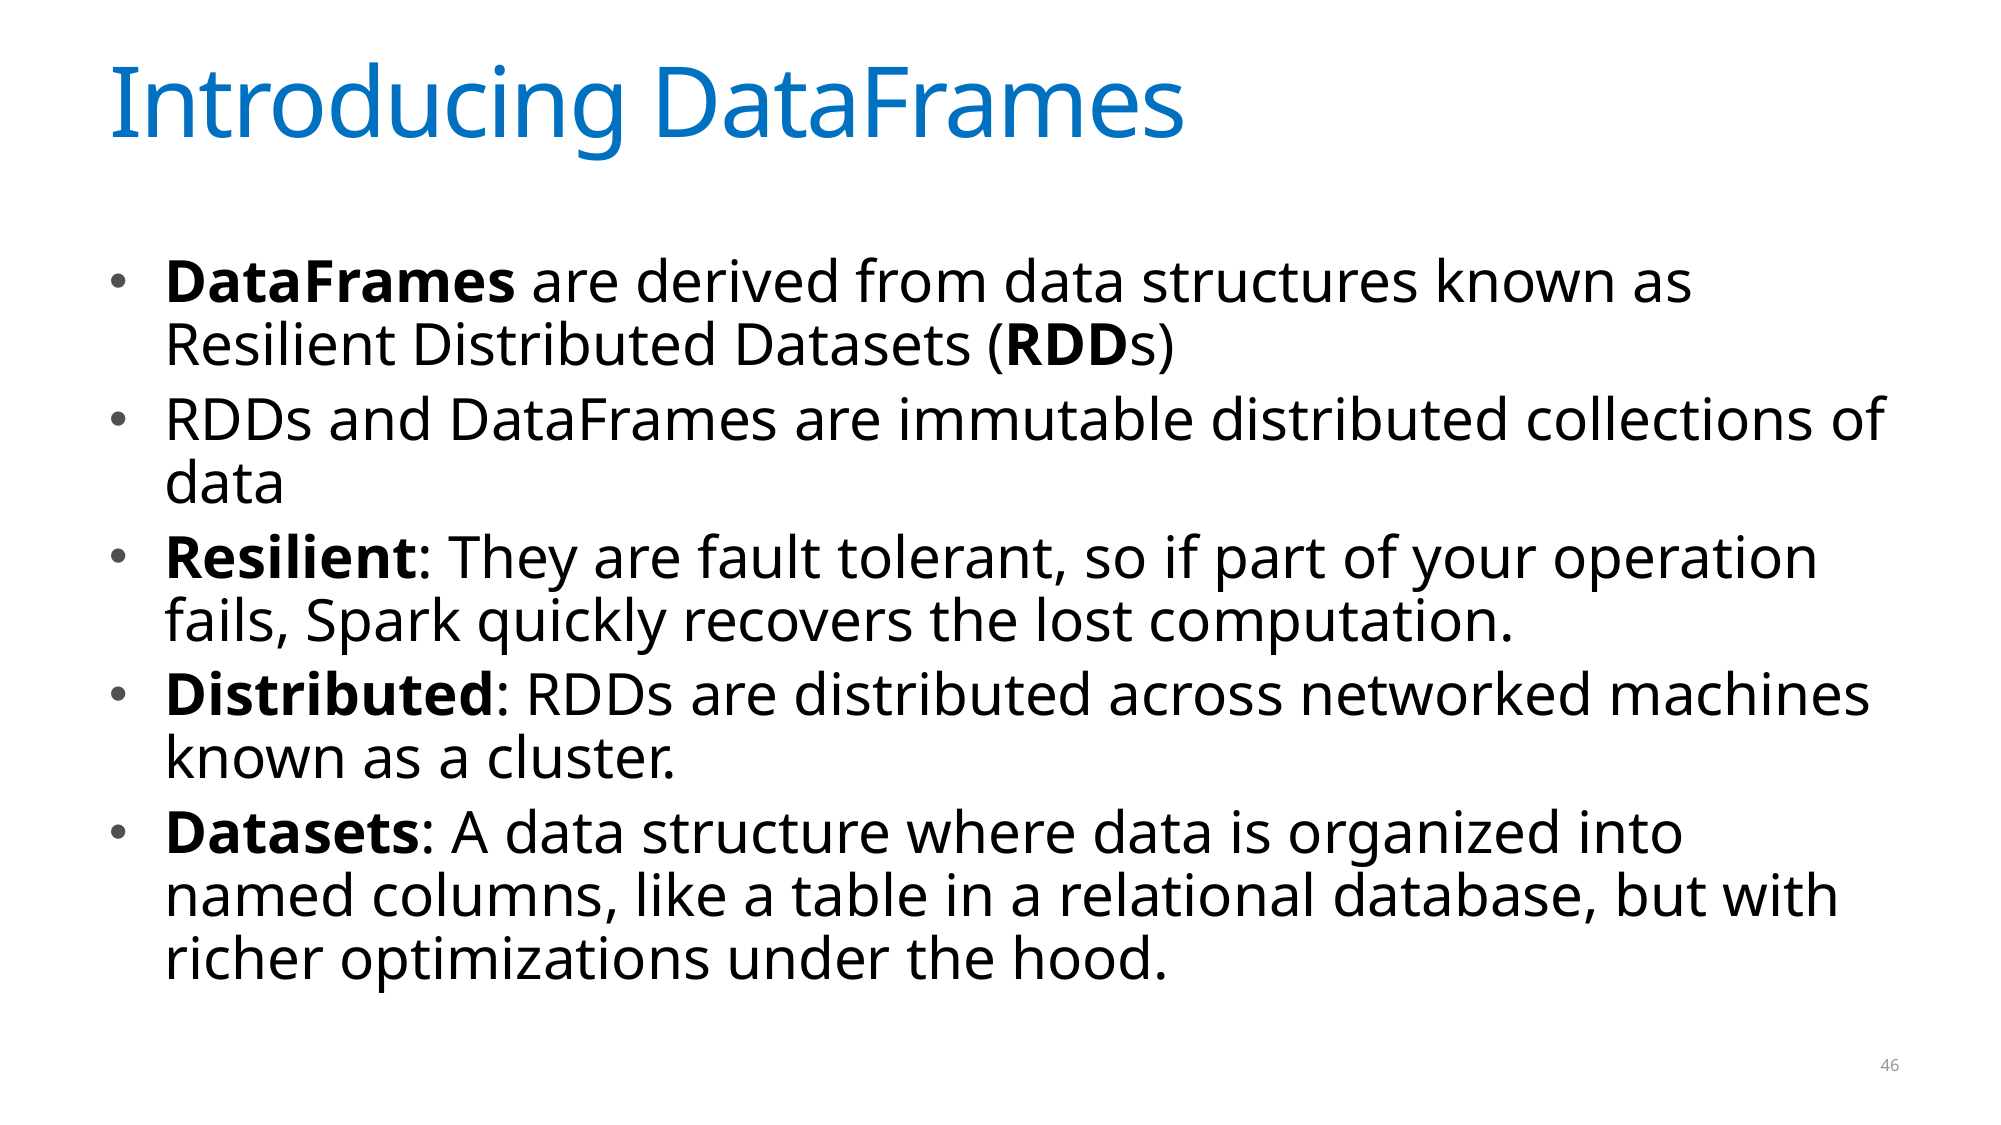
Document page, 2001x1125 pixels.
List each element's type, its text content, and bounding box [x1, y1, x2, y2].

title Introducing DataFrames [85, 37, 1915, 161]
slide_number 46 [1463, 1056, 1915, 1078]
list DataFrames are derived from data structures known as Resilient Distributed Datasets (RDDs) RDDs and DataFrames are immutable distributed collections of data Resilient: They are fault tolerant, so if part of your operation fails, Spark quickly recovers the lost computation. Distributed: RDDs are distributed across networked machines known as a cluster. Datasets: A data structure where data is organized into named columns, like a table in a relational database, but with richer optimizations under the hood. [85, 237, 1915, 1039]
